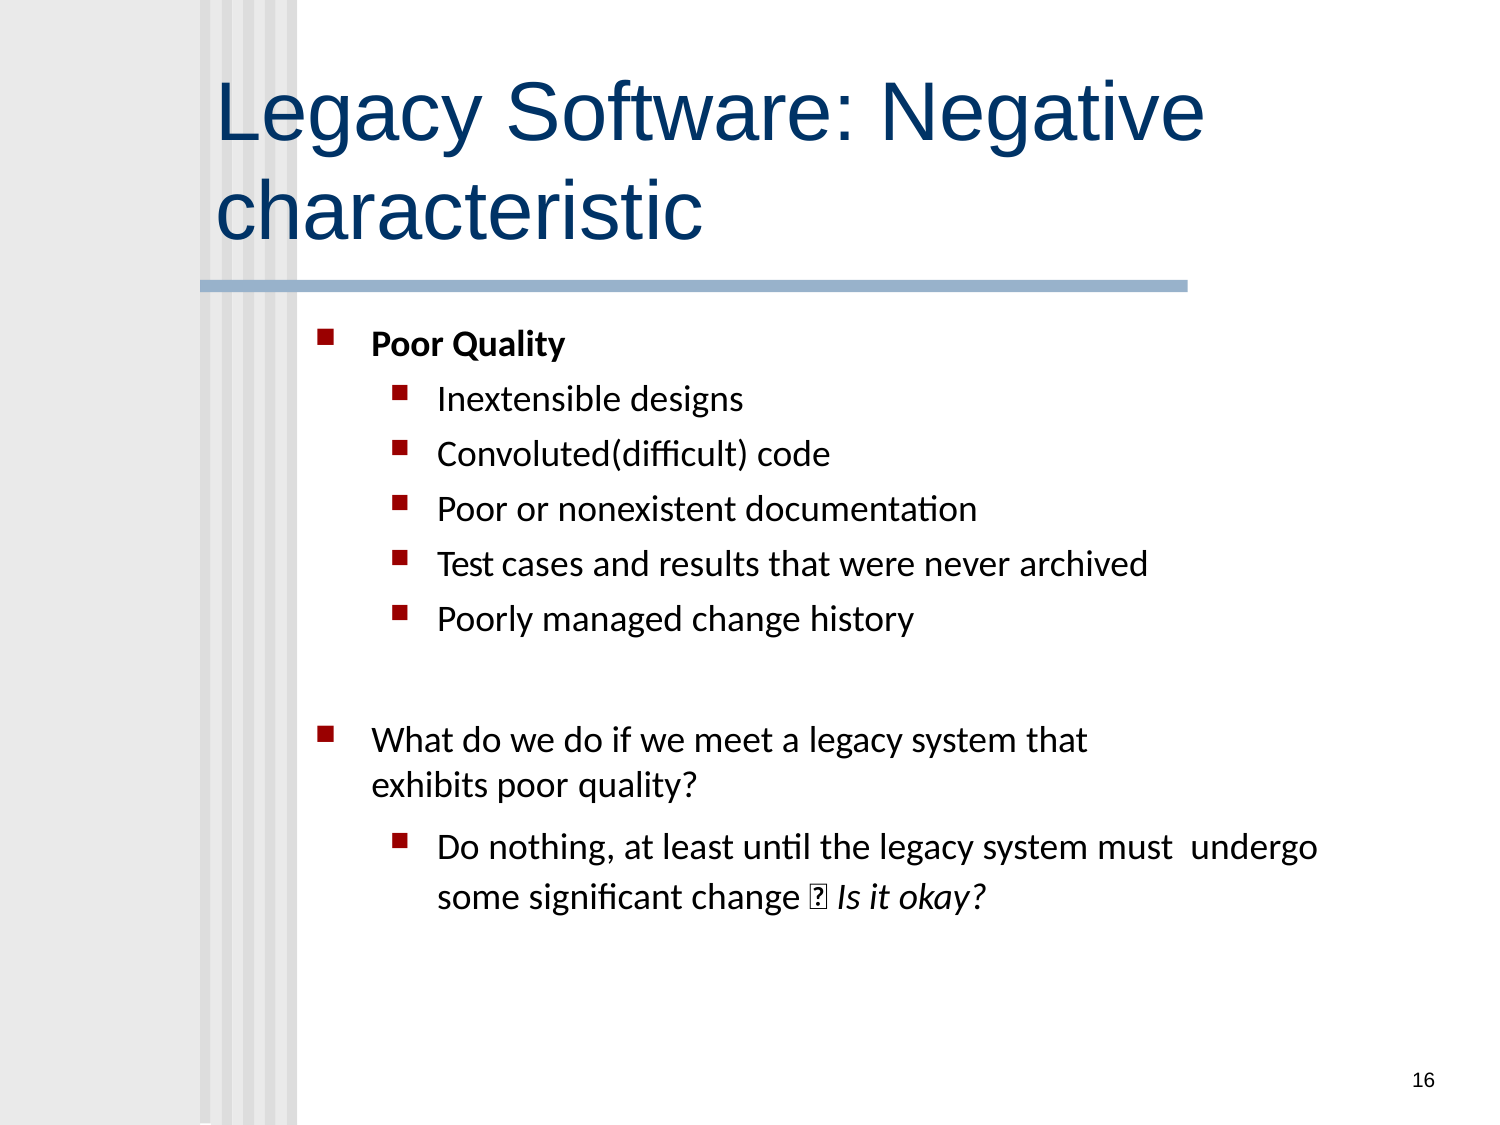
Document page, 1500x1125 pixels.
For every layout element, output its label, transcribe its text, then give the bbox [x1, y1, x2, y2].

text_box 16 [1405, 1067, 1442, 1093]
title Legacy Software: Negative characteristic [212, 54, 1287, 257]
text_box Poor Quality Inextensible designs Convoluted(difficult) code Poor or nonexistent documentation Test cases and results that were never archived Poorly managed change history What do we do if we meet a legacy system that exhibits poor quality? Do nothing, at least until the legacy system must undergo some significant change  Is it okay? [312, 304, 1419, 917]
